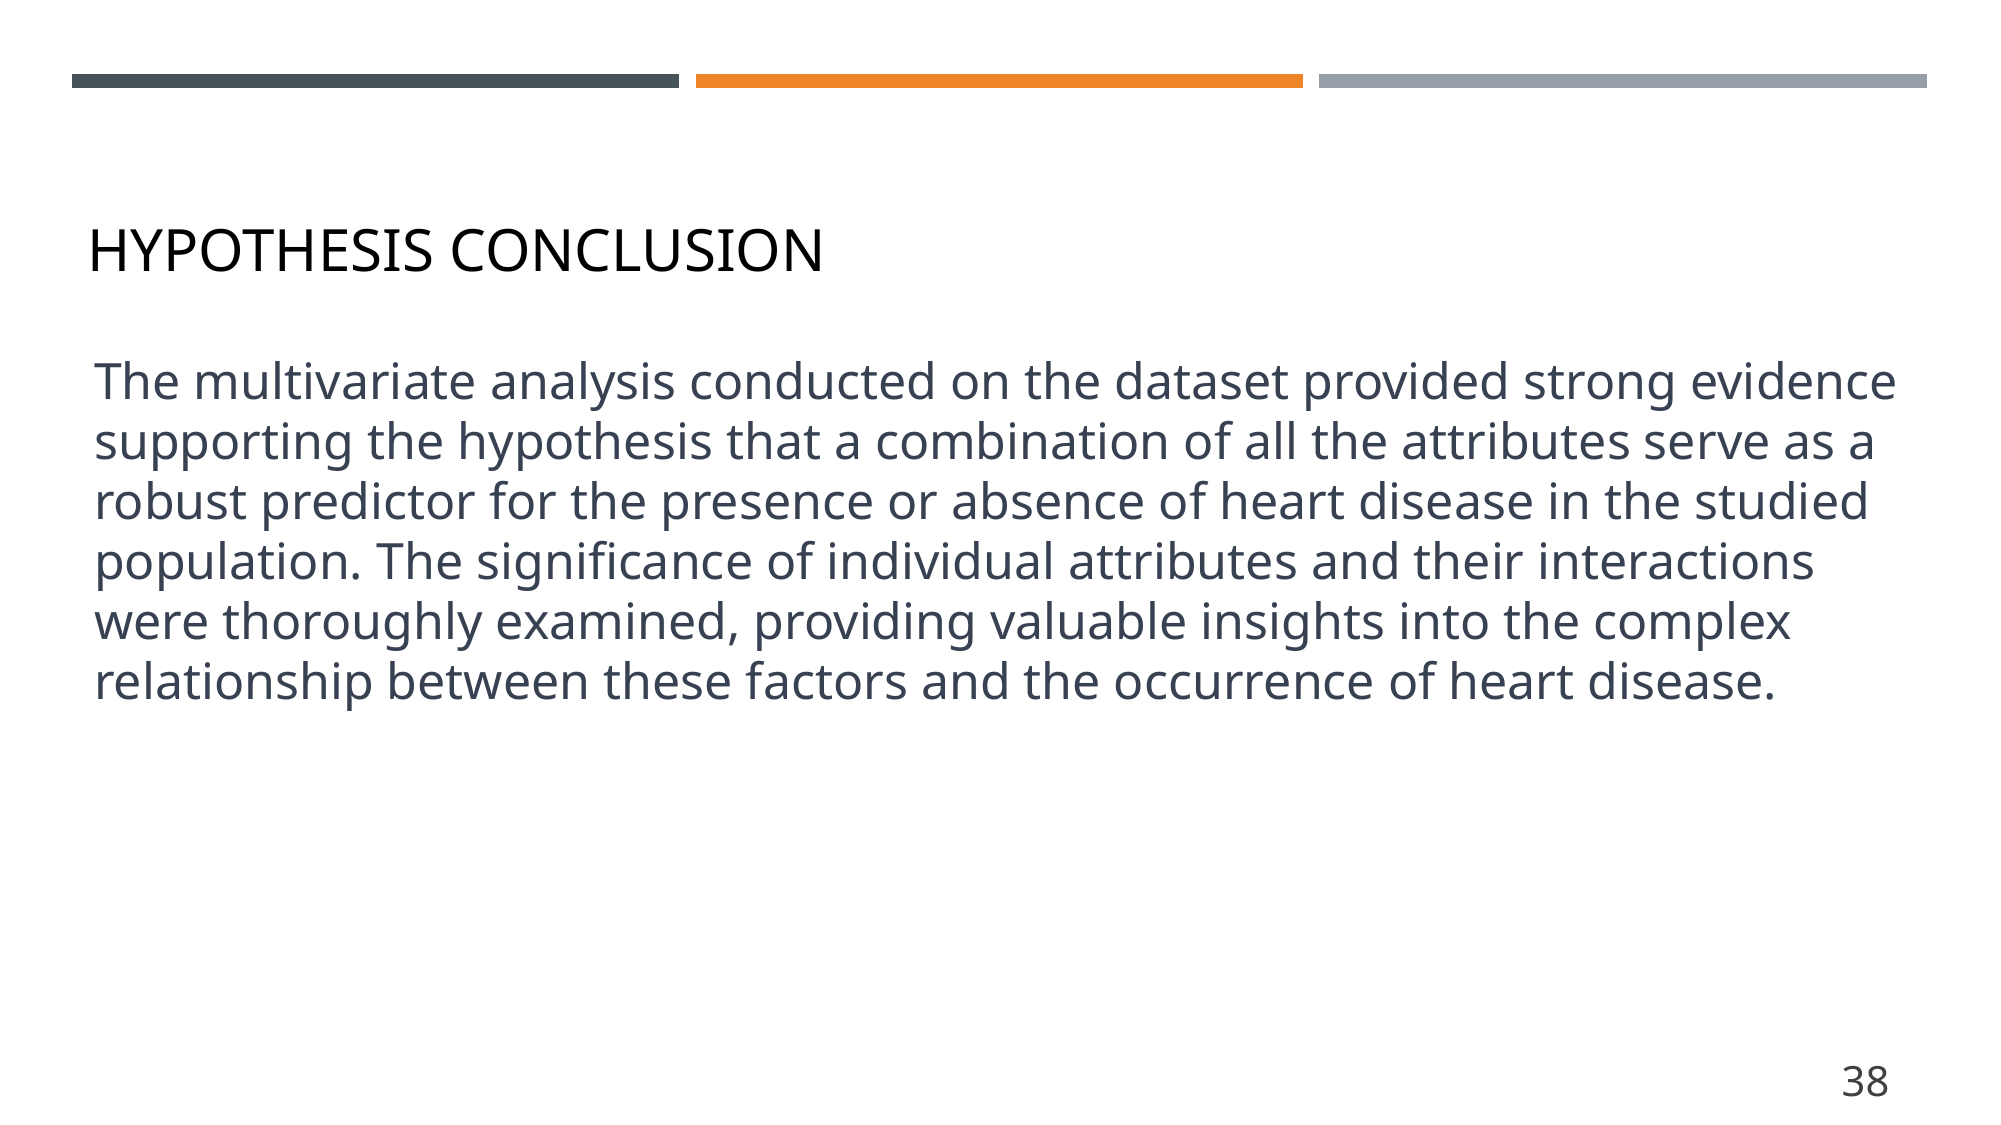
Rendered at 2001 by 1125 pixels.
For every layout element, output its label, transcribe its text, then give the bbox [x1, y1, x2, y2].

text_box HYPOTHESIS CONCLUSION [72, 128, 884, 291]
text_box The multivariate analysis conducted on the dataset provided strong evidence supporting the hypothesis that a combination of all the attributes serve as a robust predictor for the presence or absence of heart disease in the studied population. The significance of individual attributes and their interactions were thoroughly examined, providing valuable insights into the complex relationship between these factors and the occurrence of heart disease. [79, 342, 1920, 718]
slide_number 38 [1732, 1053, 1905, 1114]
